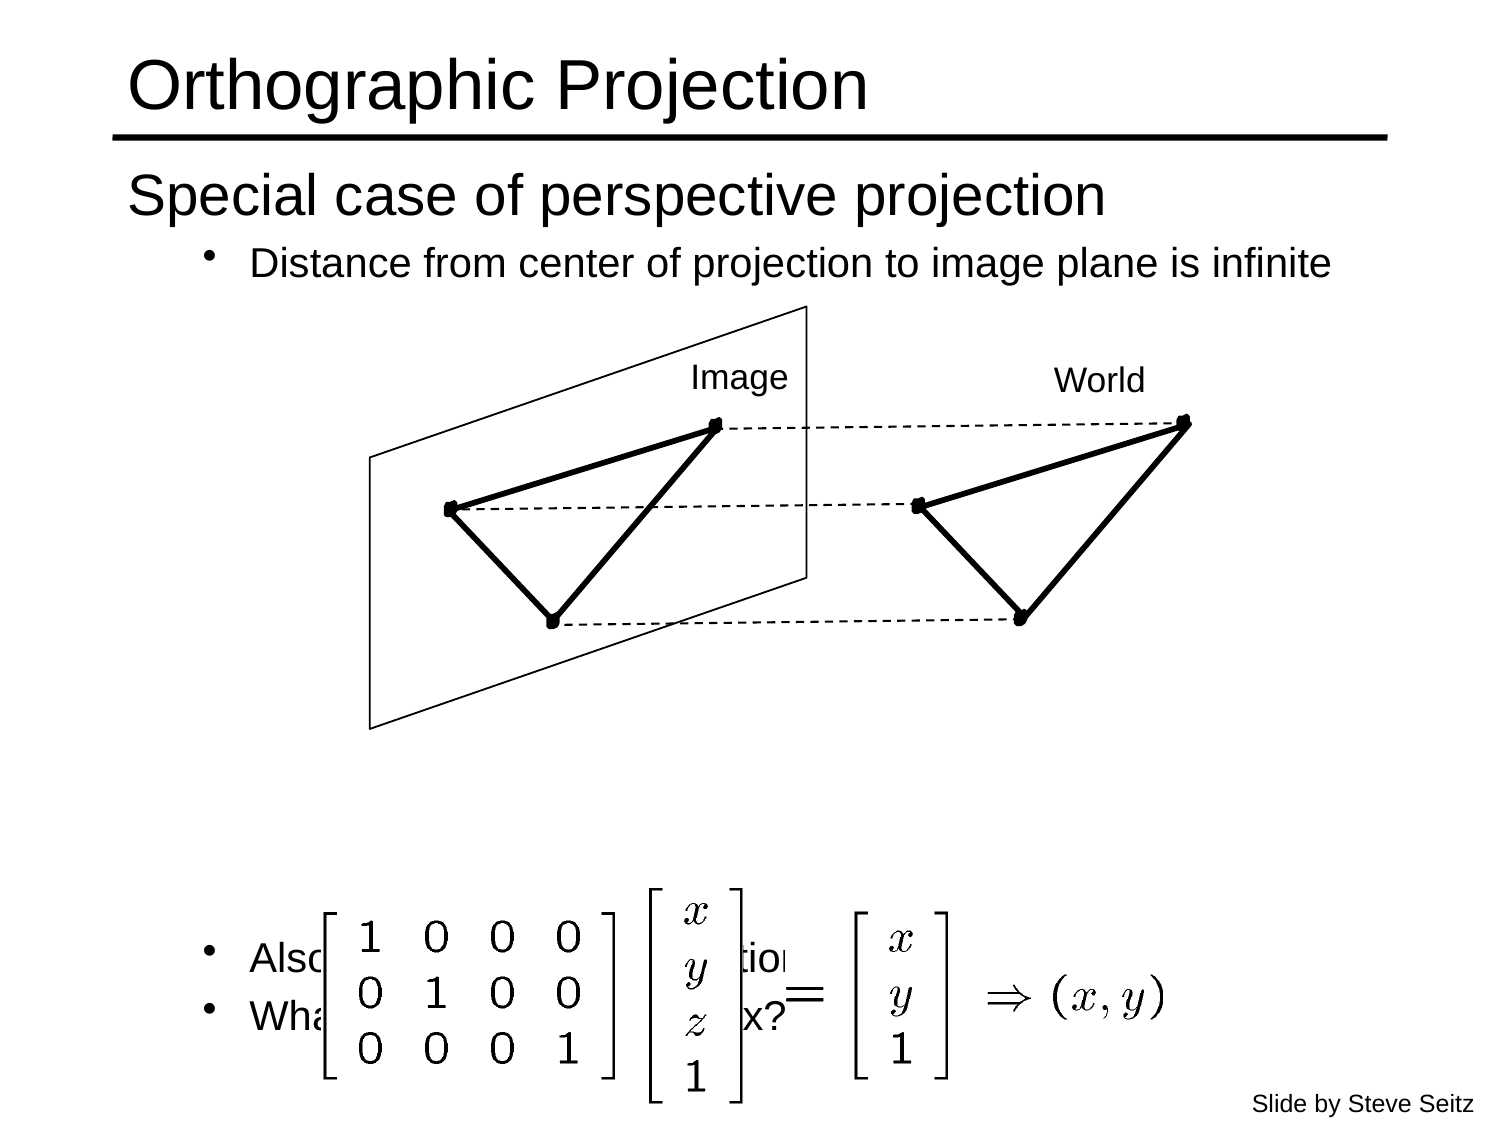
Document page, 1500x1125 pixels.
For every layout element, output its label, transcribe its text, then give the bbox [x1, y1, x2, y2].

text_box Slide by Steve Seitz [1237, 1079, 1490, 1125]
title Orthographic Projection [112, 12, 1388, 149]
text_box Image [690, 358, 789, 397]
text_box [369, 306, 807, 729]
list Special case of perspective projection Distance from center of projection to image plane is infinite Also called “parallel projection” What’s the projection matrix? [112, 149, 1388, 1013]
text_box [321, 887, 1163, 1105]
text_box World [1053, 361, 1147, 400]
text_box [912, 414, 1190, 626]
